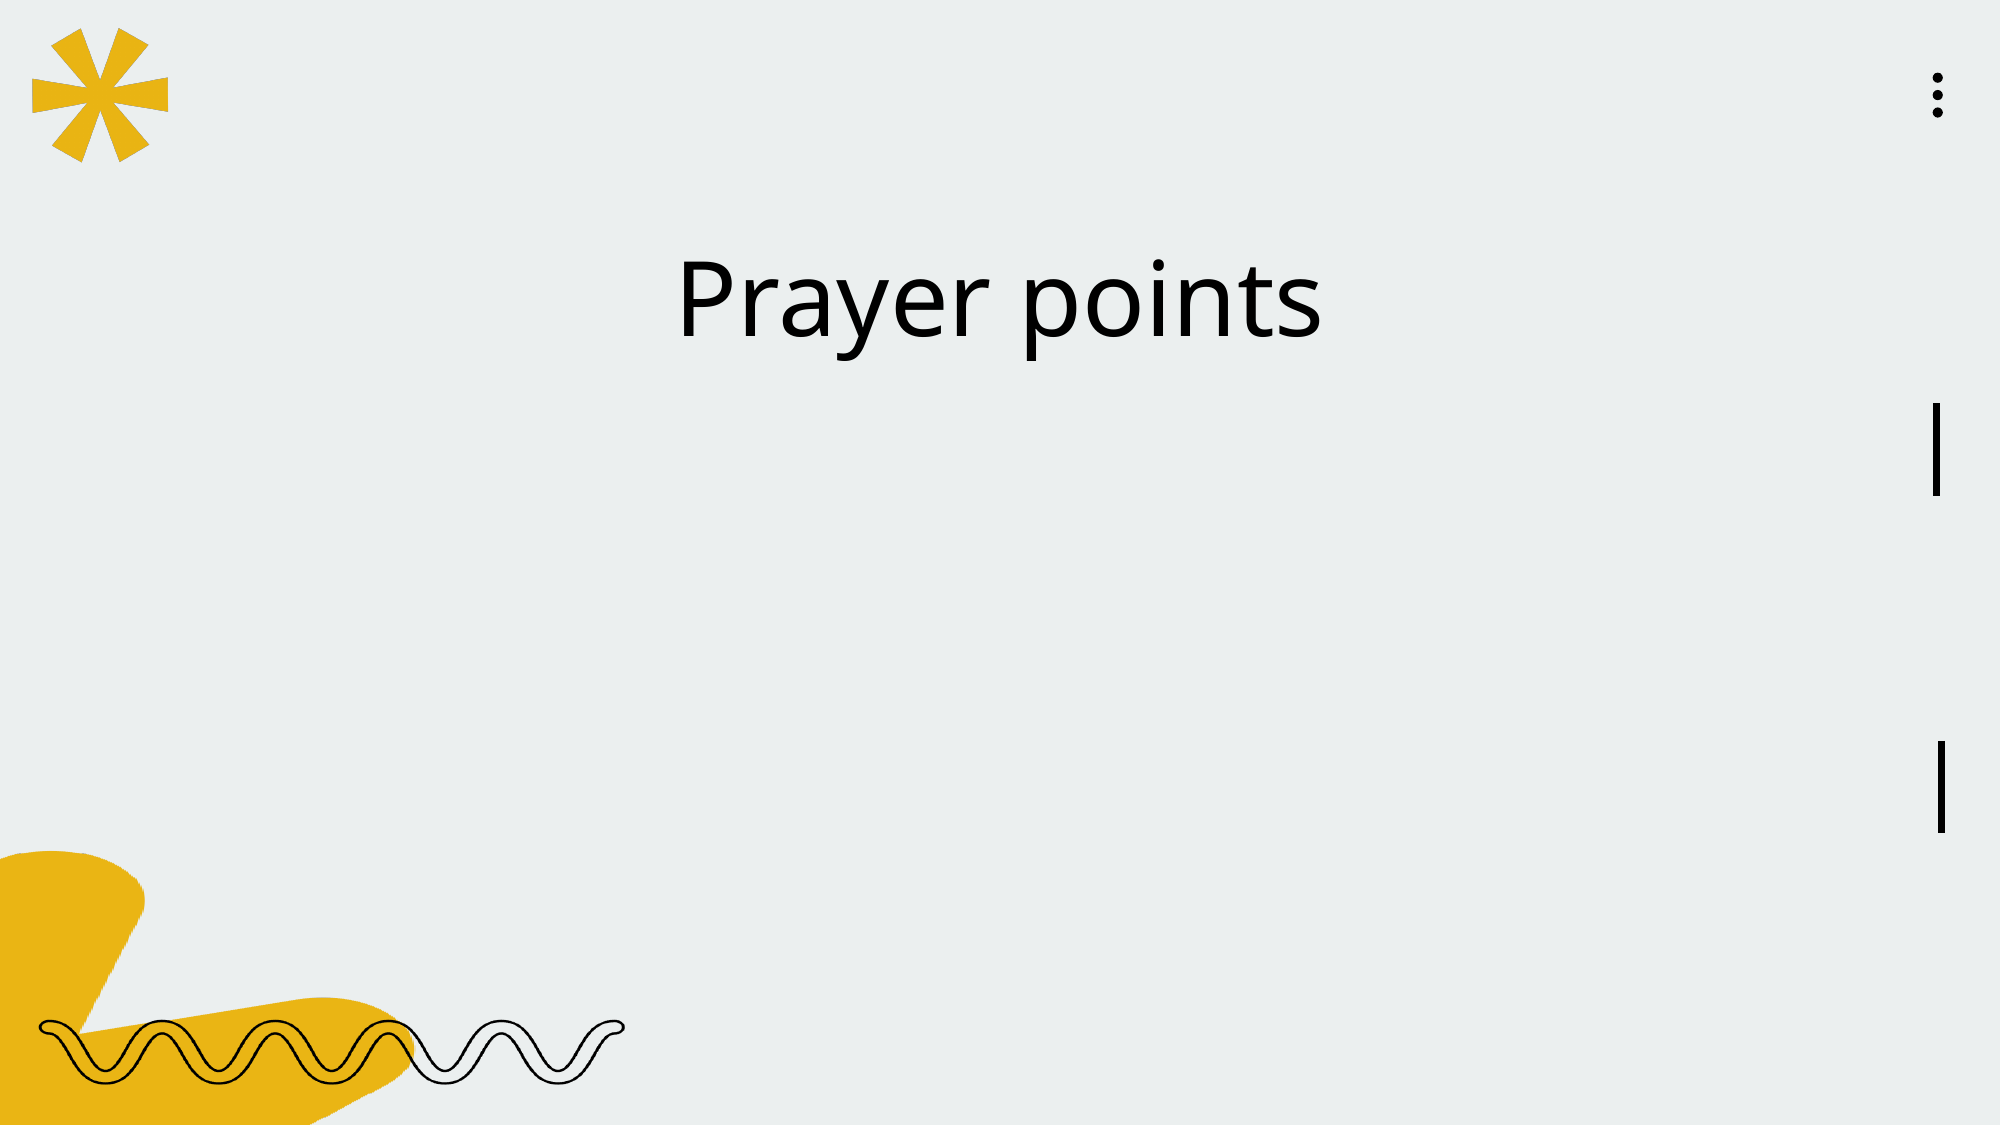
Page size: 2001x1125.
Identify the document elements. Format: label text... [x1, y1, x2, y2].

text_box [200, 675, 1800, 1125]
picture [1, 0, 199, 194]
text_box Prayer points [200, 224, 1800, 365]
picture [0, 758, 200, 1125]
